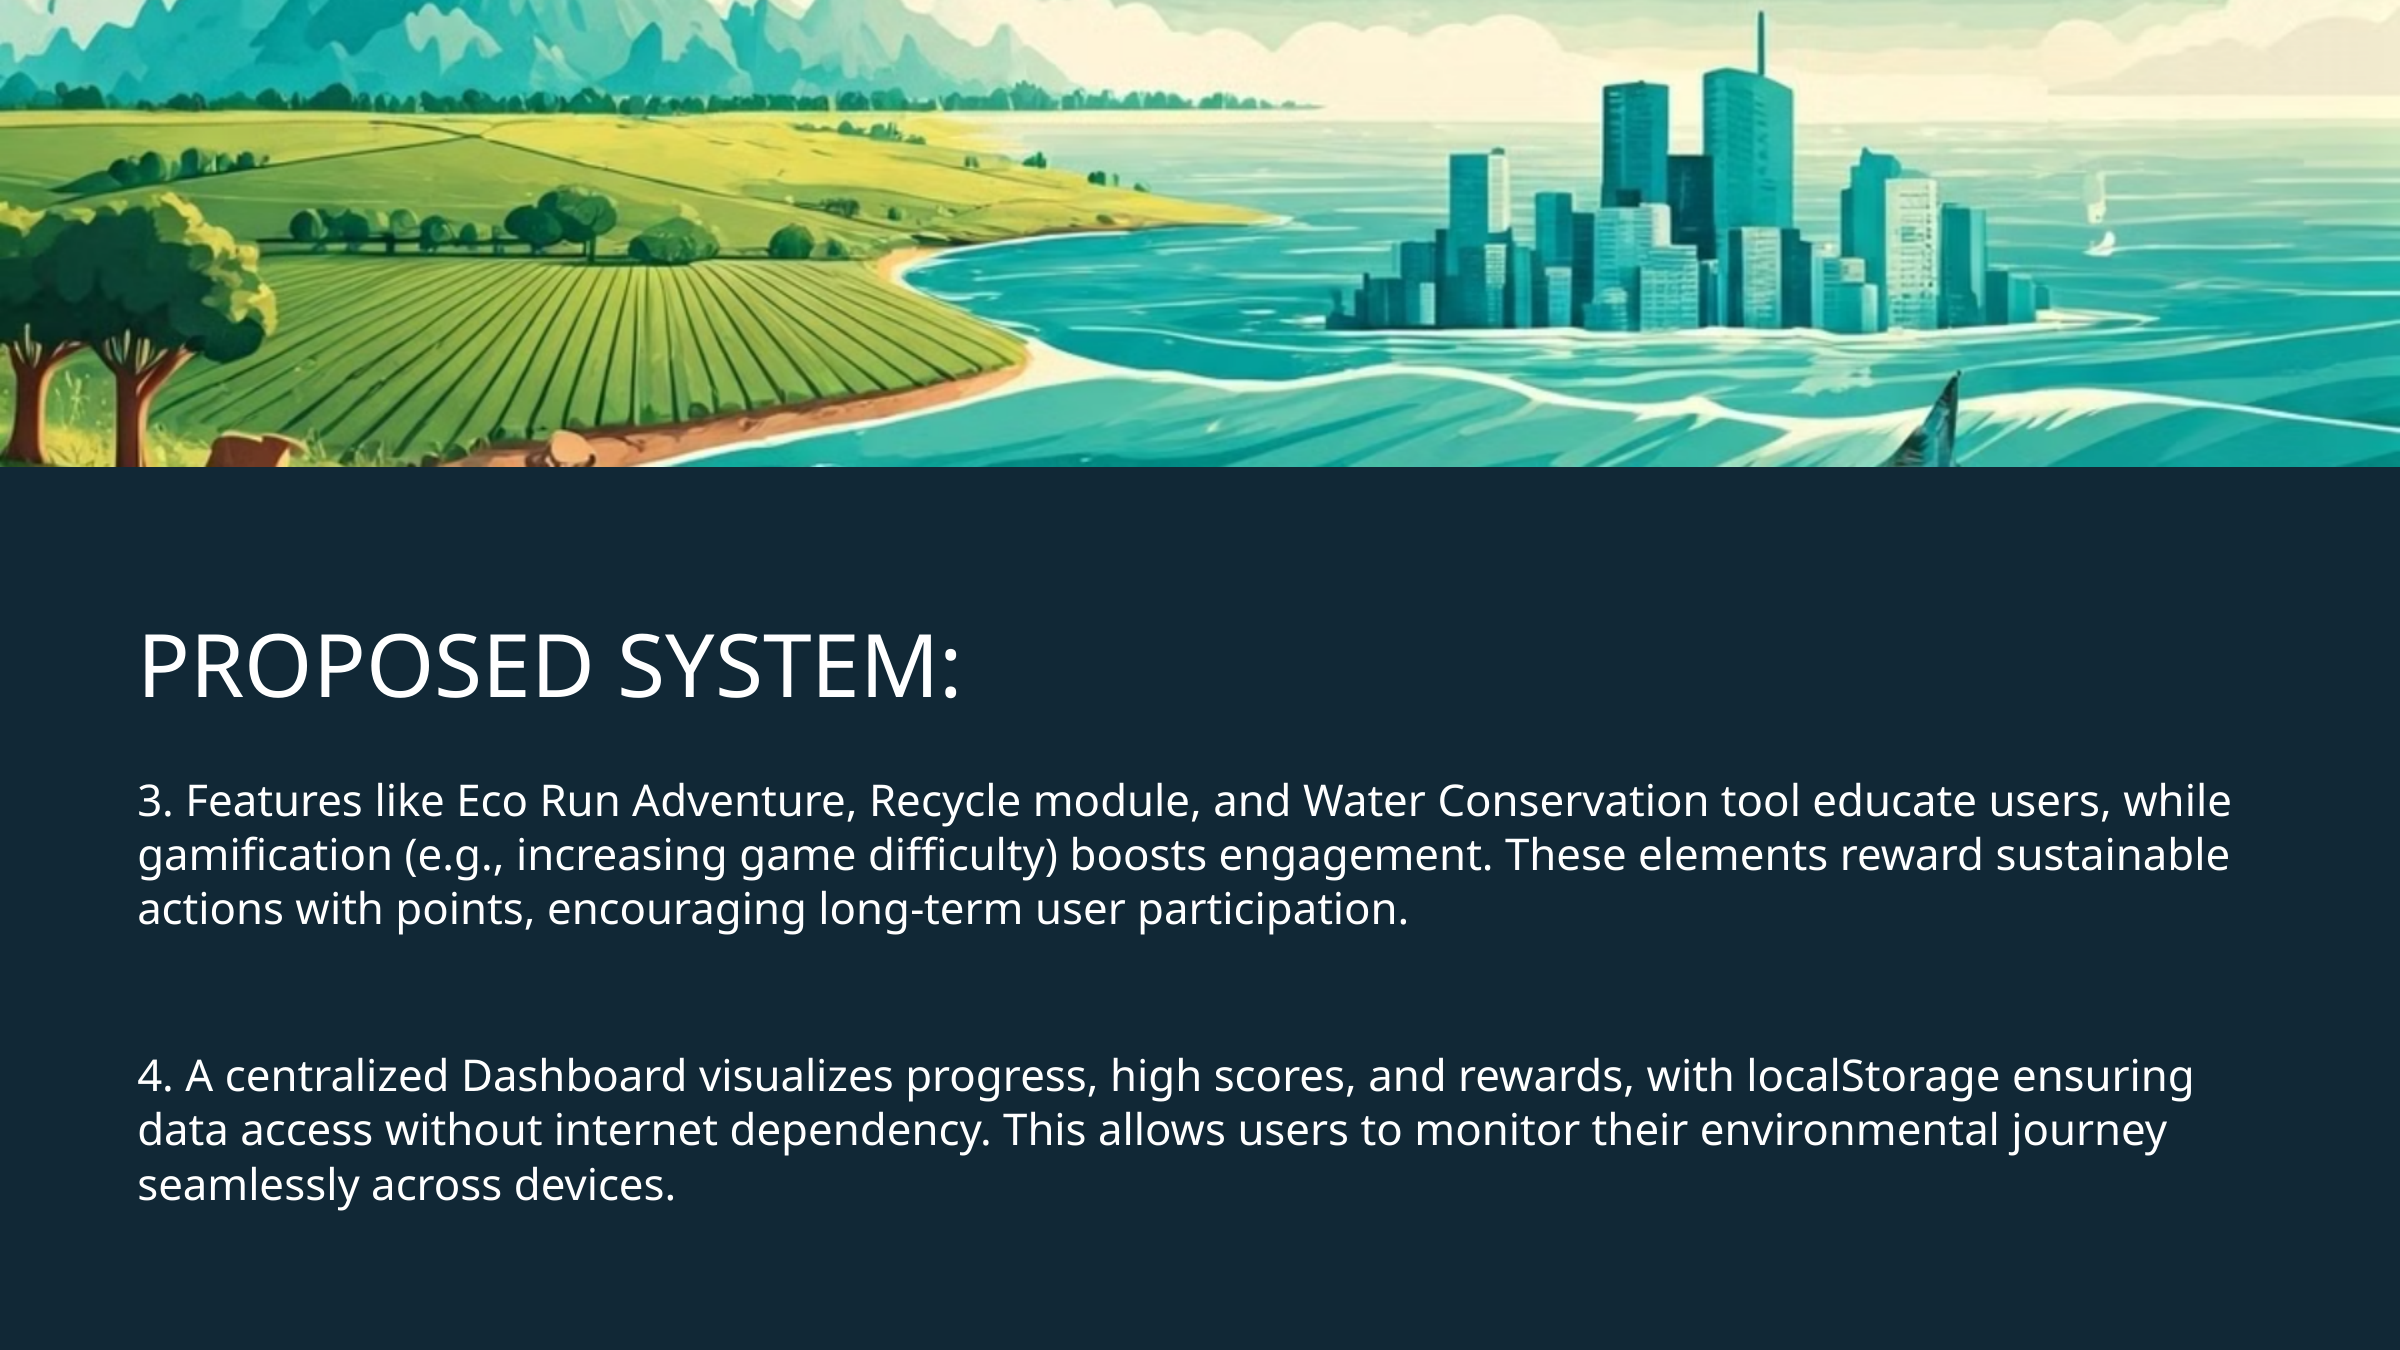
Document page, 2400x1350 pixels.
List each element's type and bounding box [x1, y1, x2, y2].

text_box [0, 0, 2400, 1350]
